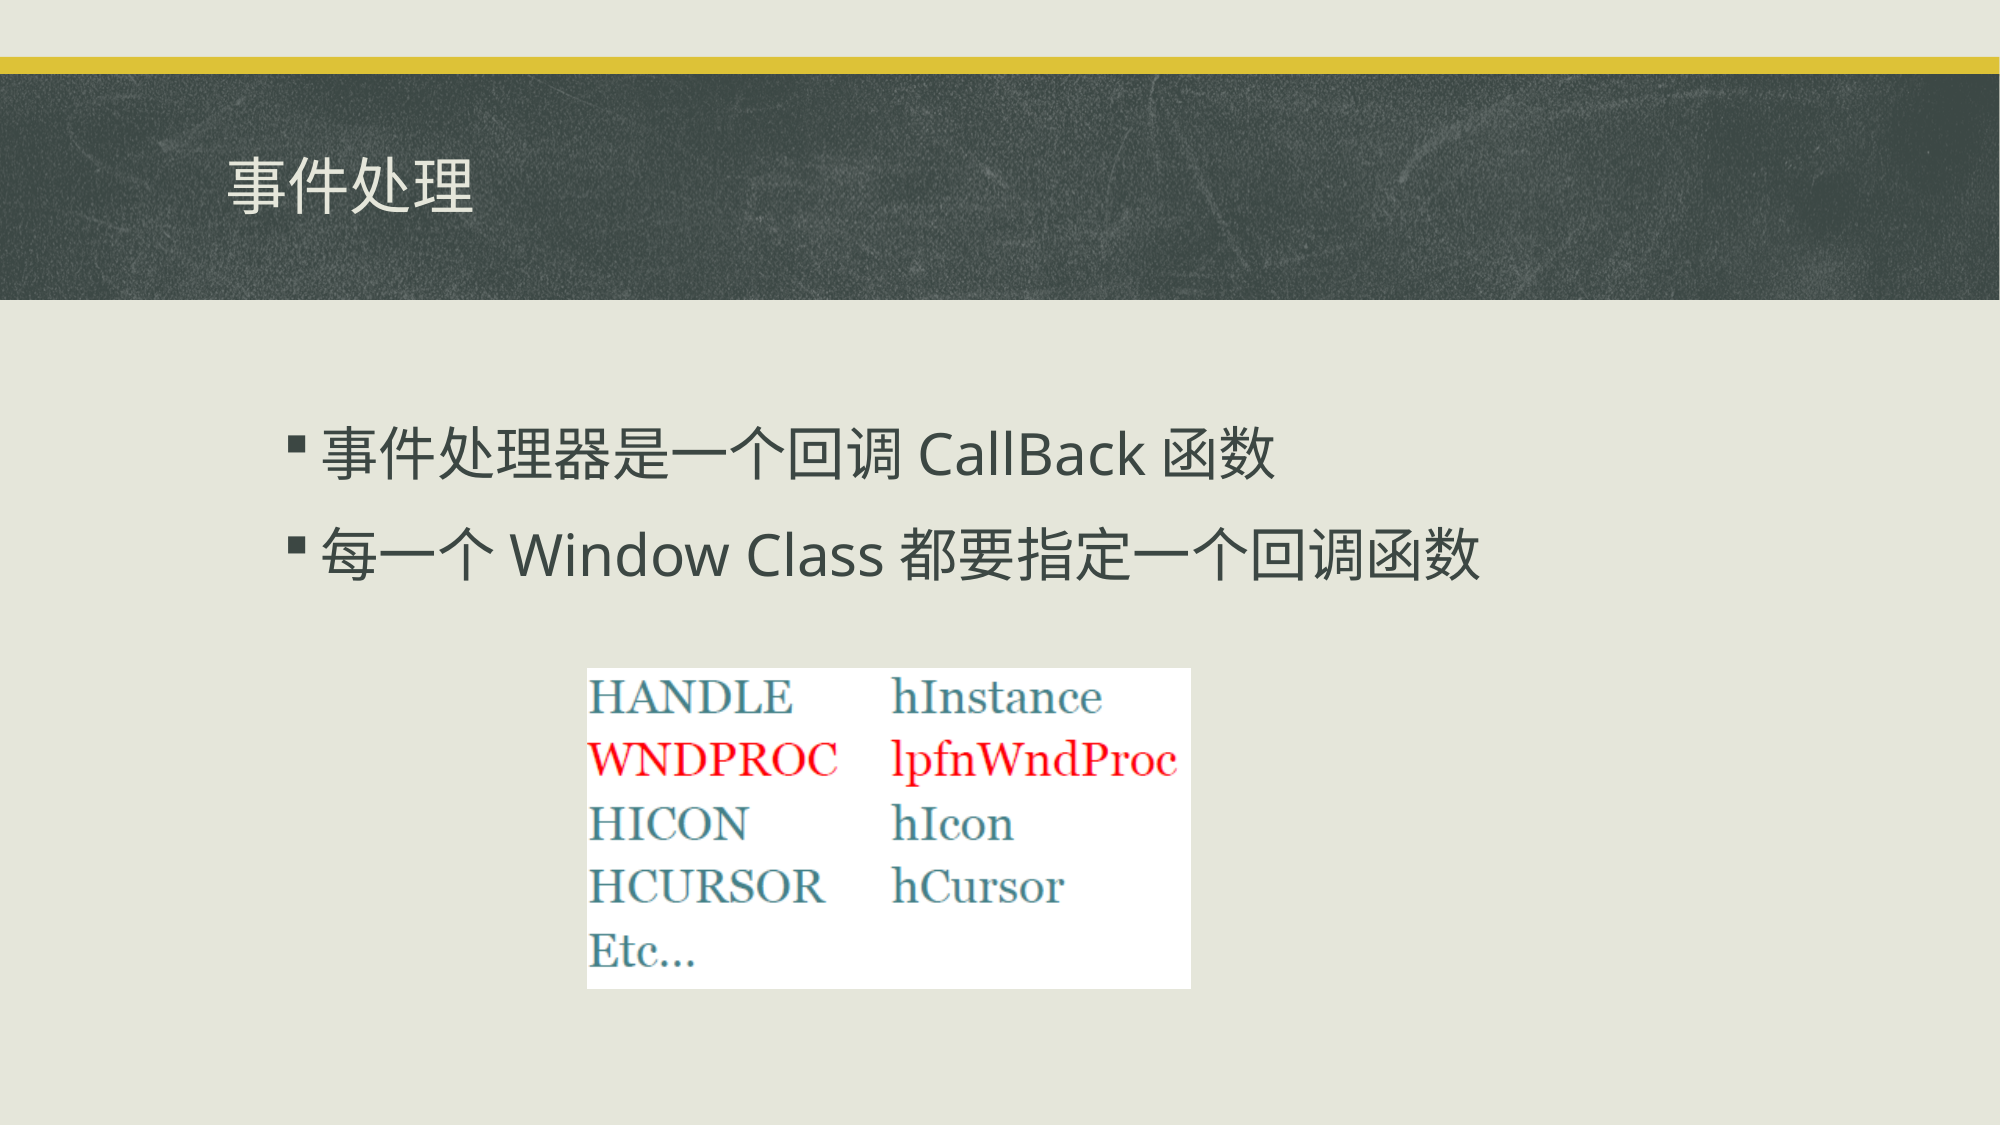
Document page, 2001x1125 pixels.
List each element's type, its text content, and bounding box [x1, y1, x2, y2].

picture [0, 74, 2000, 300]
text_box 事件处理器是一个回调CallBack函数 每一个Window Class都要指定一个回调函数 [268, 409, 1687, 1083]
picture [587, 668, 1191, 989]
title 事件处理 [210, 76, 1790, 300]
text_box [209, 381, 1838, 1074]
